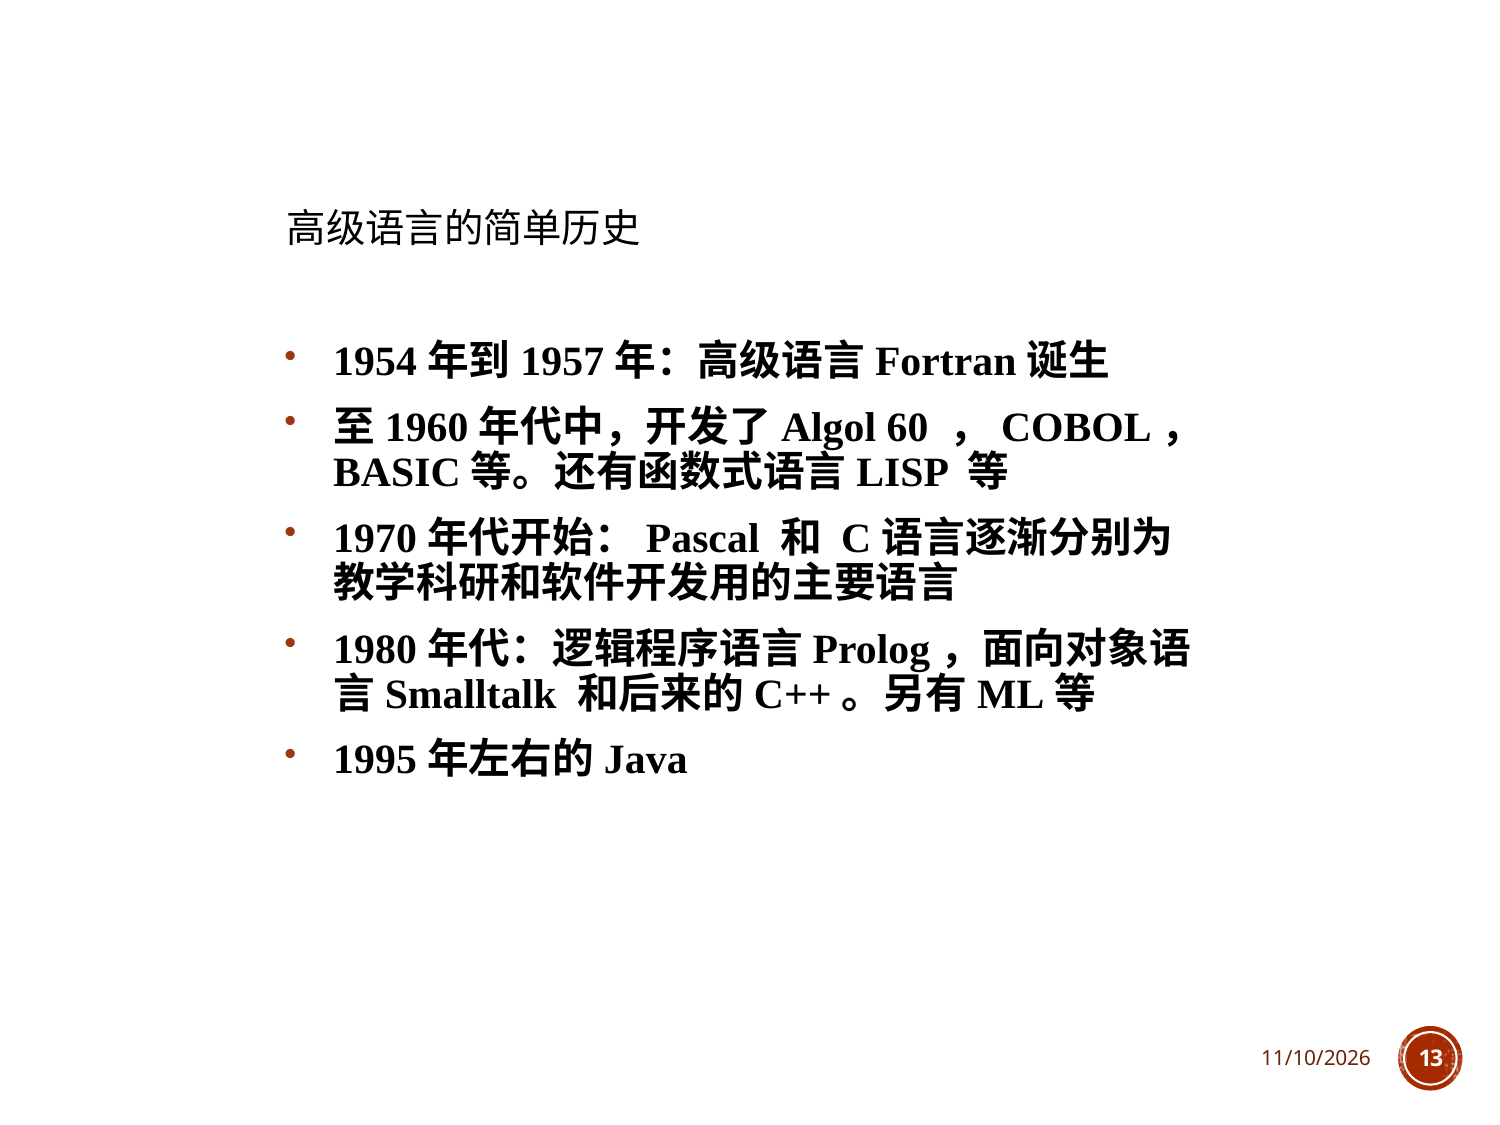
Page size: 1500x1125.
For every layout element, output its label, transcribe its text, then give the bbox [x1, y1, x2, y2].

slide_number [982, 1028, 1386, 1089]
list 1954年到1957年：高级语言Fortran诞生 至1960年代中，开发了Algol 60 ，COBOL，BASIC等。还有函数式语言LISP 等 1970年代开始：Pascal 和 C语言逐渐分别为教学科研和软件开发用的主要语言 1980年代：逻辑程序语言Prolog，面向对象语言Smalltalk 和后来的C++。另有ML等 1995年左右的Java [269, 332, 1226, 985]
slide_number 13 [1391, 1028, 1471, 1089]
title 高级语言的简单历史 [271, 200, 1229, 306]
